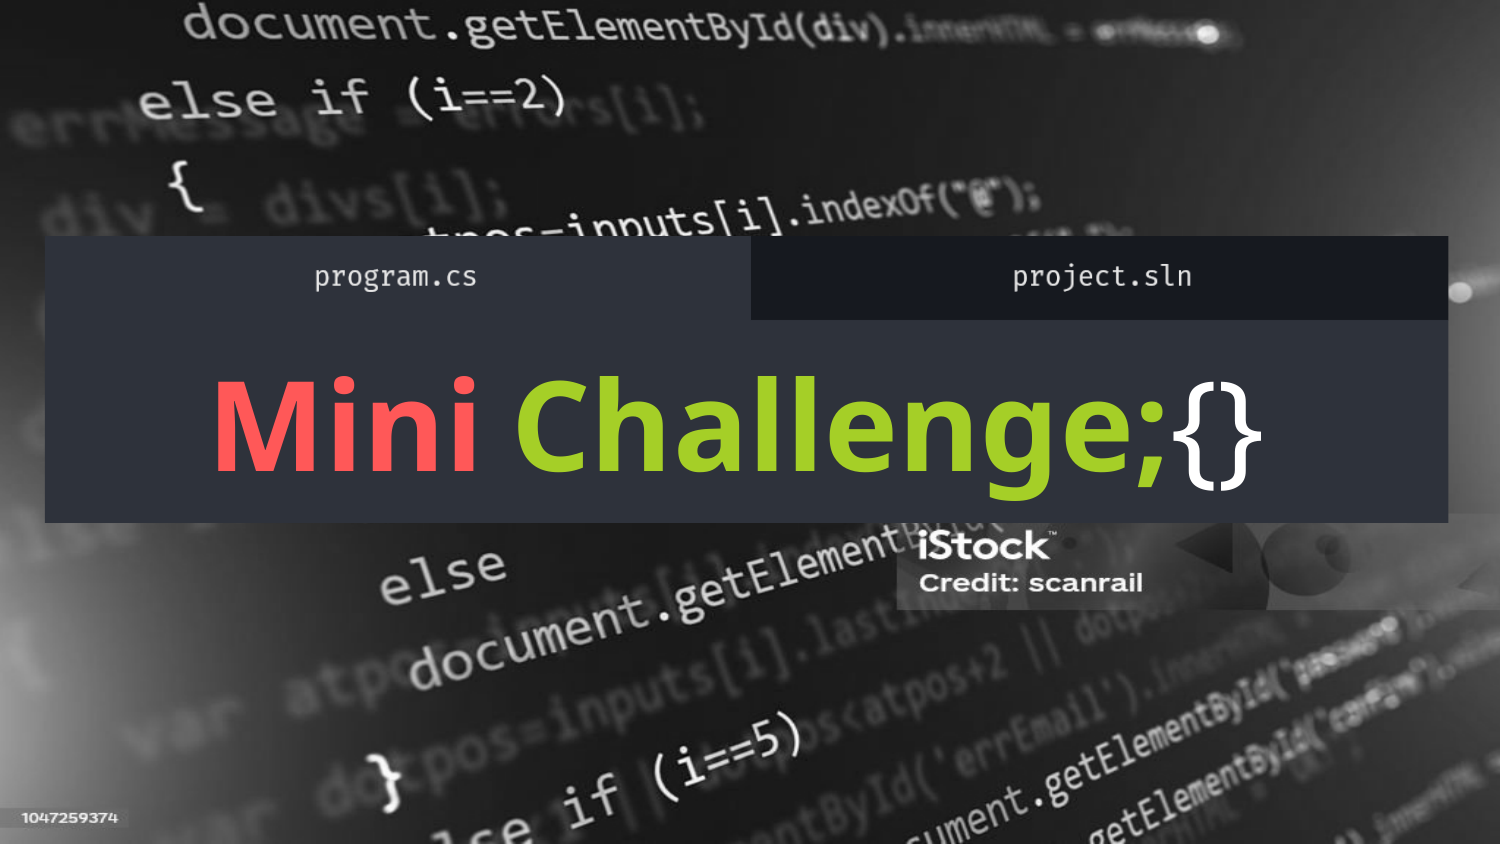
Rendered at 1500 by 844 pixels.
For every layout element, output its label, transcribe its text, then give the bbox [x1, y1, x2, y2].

title Mini Challenge;{} [64, 338, 1435, 505]
text_box [43, 327, 1450, 525]
picture [44, 236, 1449, 321]
